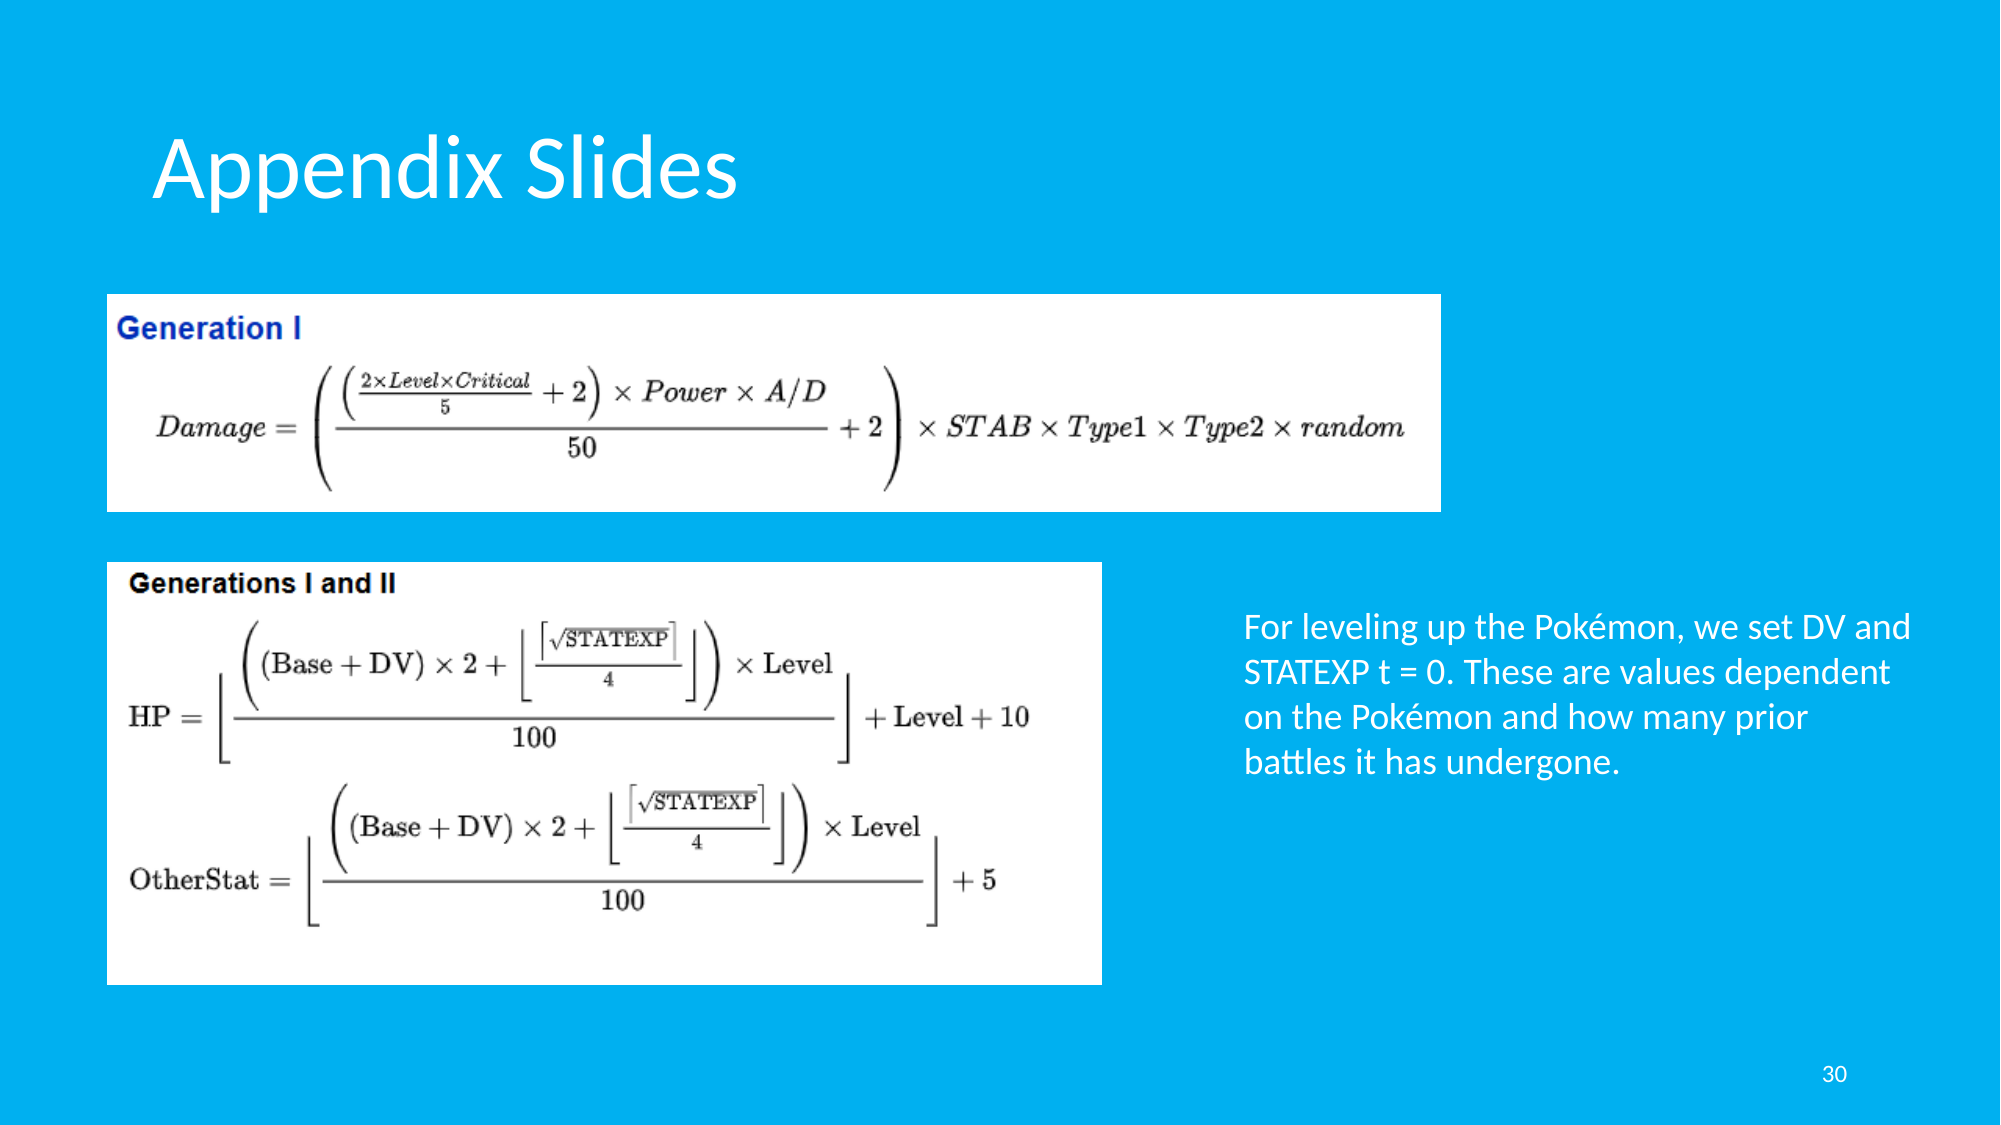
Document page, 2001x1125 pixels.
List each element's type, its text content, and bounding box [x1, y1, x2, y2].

slide_number 30 [1412, 1042, 1863, 1103]
text_box For leveling up the Pokémon, we set DV and STATEXP t = 0. These are values dependent on the Pokémon and how many prior battles it has undergone. [1228, 594, 1933, 790]
picture [108, 563, 1101, 984]
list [107, 293, 1442, 512]
title Appendix Slides [137, 59, 1863, 278]
